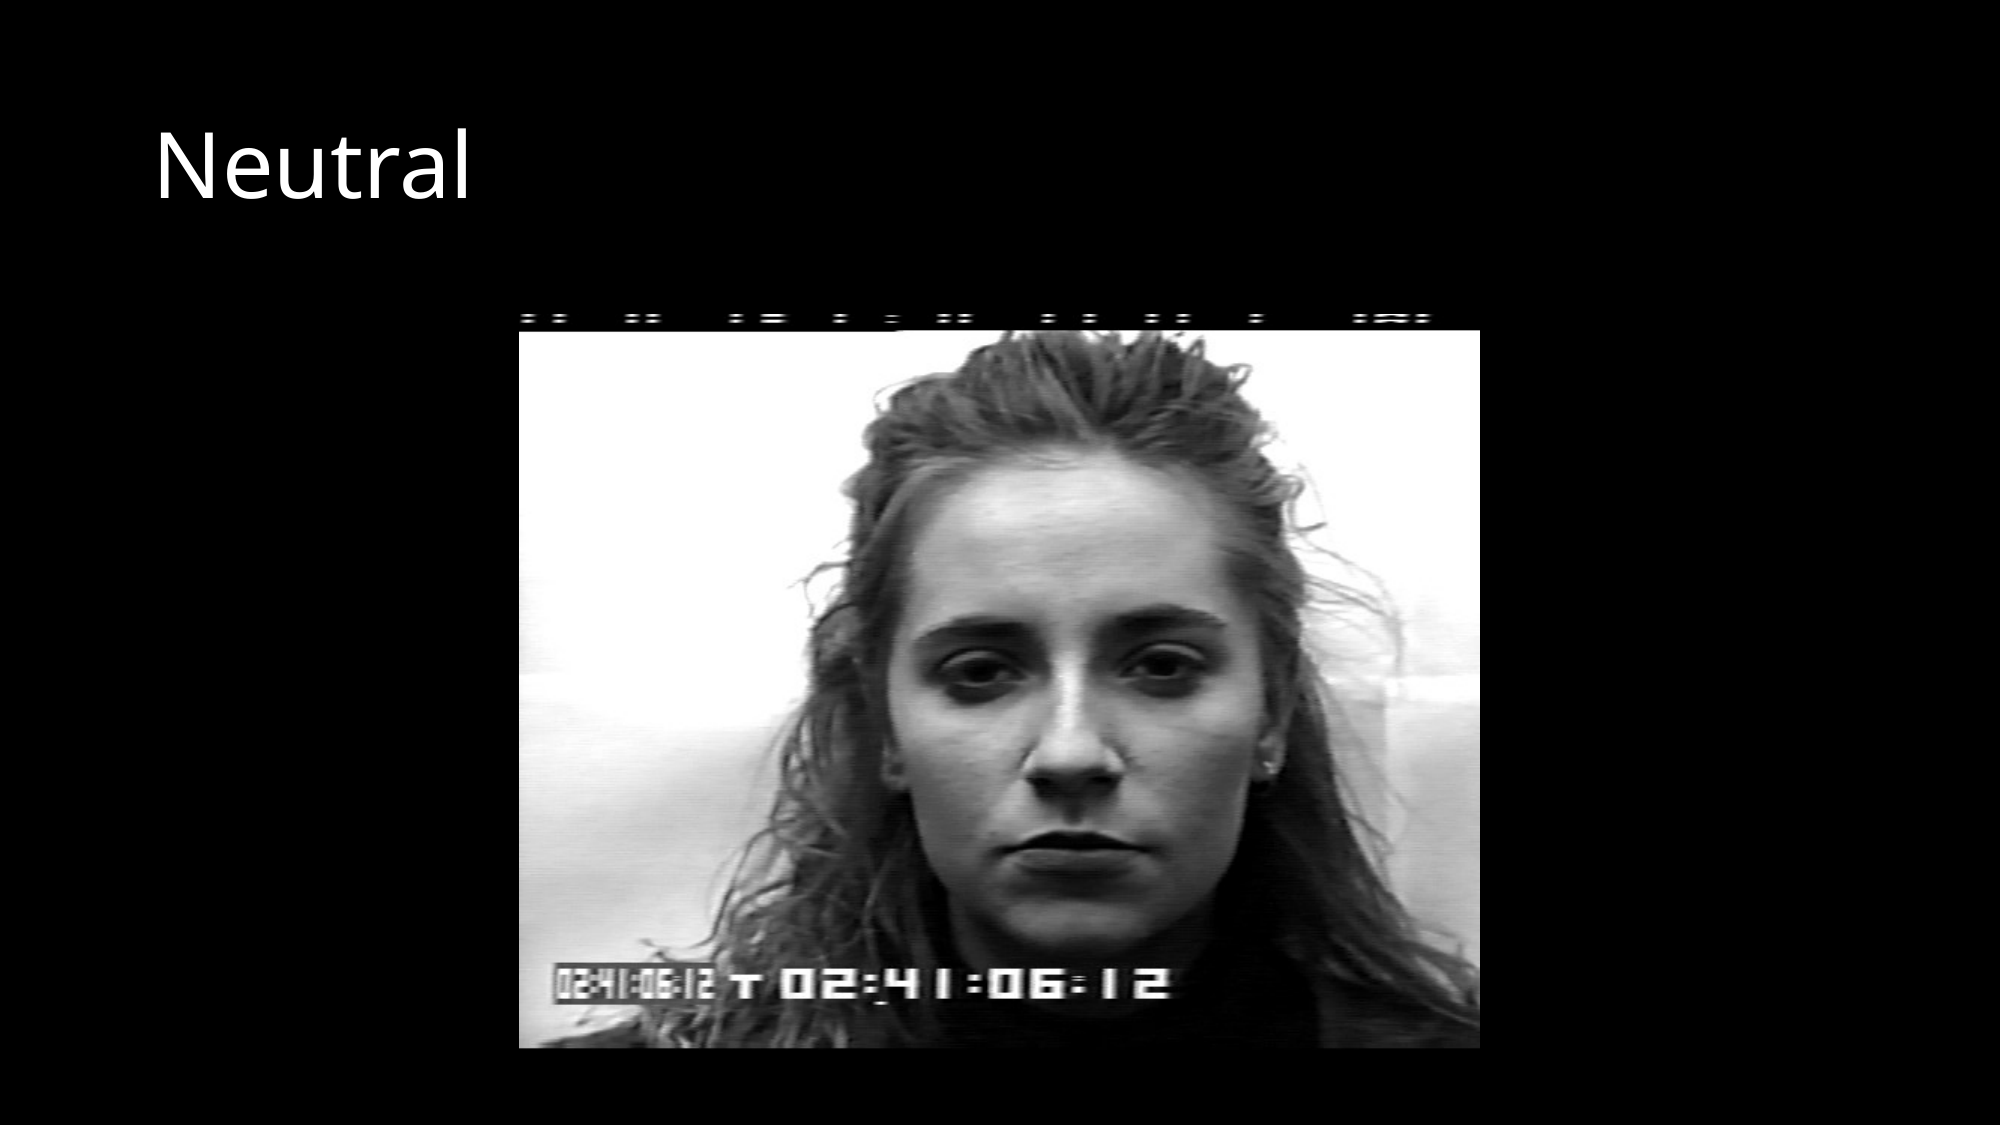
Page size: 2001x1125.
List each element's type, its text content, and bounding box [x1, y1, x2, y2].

title Neutral [137, 59, 1863, 278]
picture [519, 314, 1480, 1050]
